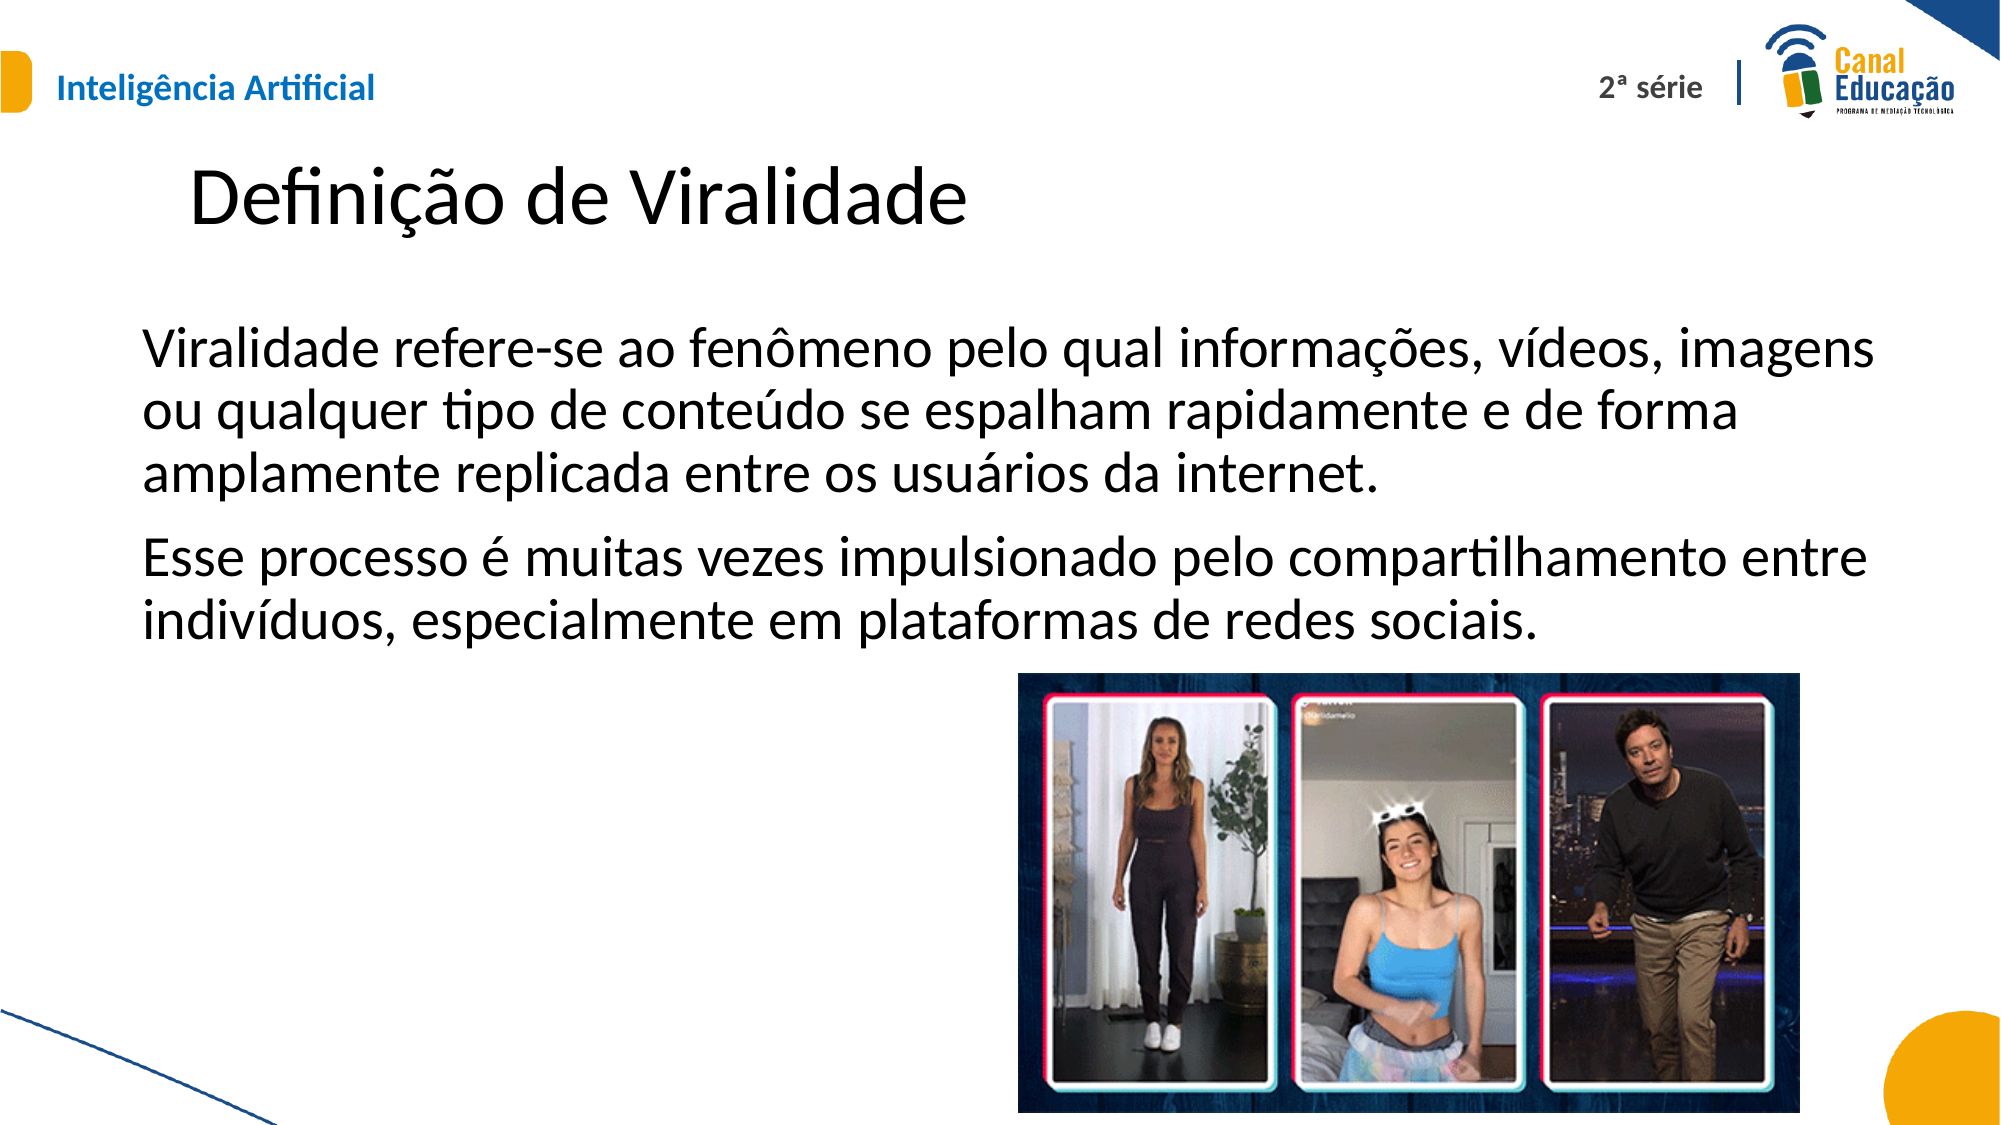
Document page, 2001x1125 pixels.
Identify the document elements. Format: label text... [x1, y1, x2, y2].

title Definição de Viralidade [137, 145, 1863, 278]
picture [1018, 673, 1800, 1113]
list Viralidade refere-se ao fenômeno pelo qual informações, vídeos, imagens ou qualquer tipo de conteúdo se espalham rapidamente e de forma amplamente replicada entre os usuários da internet. Esse processo é muitas vezes impulsionado pelo compartilhamento entre indivíduos, especialmente em plataformas de redes sociais. [127, 309, 1900, 991]
